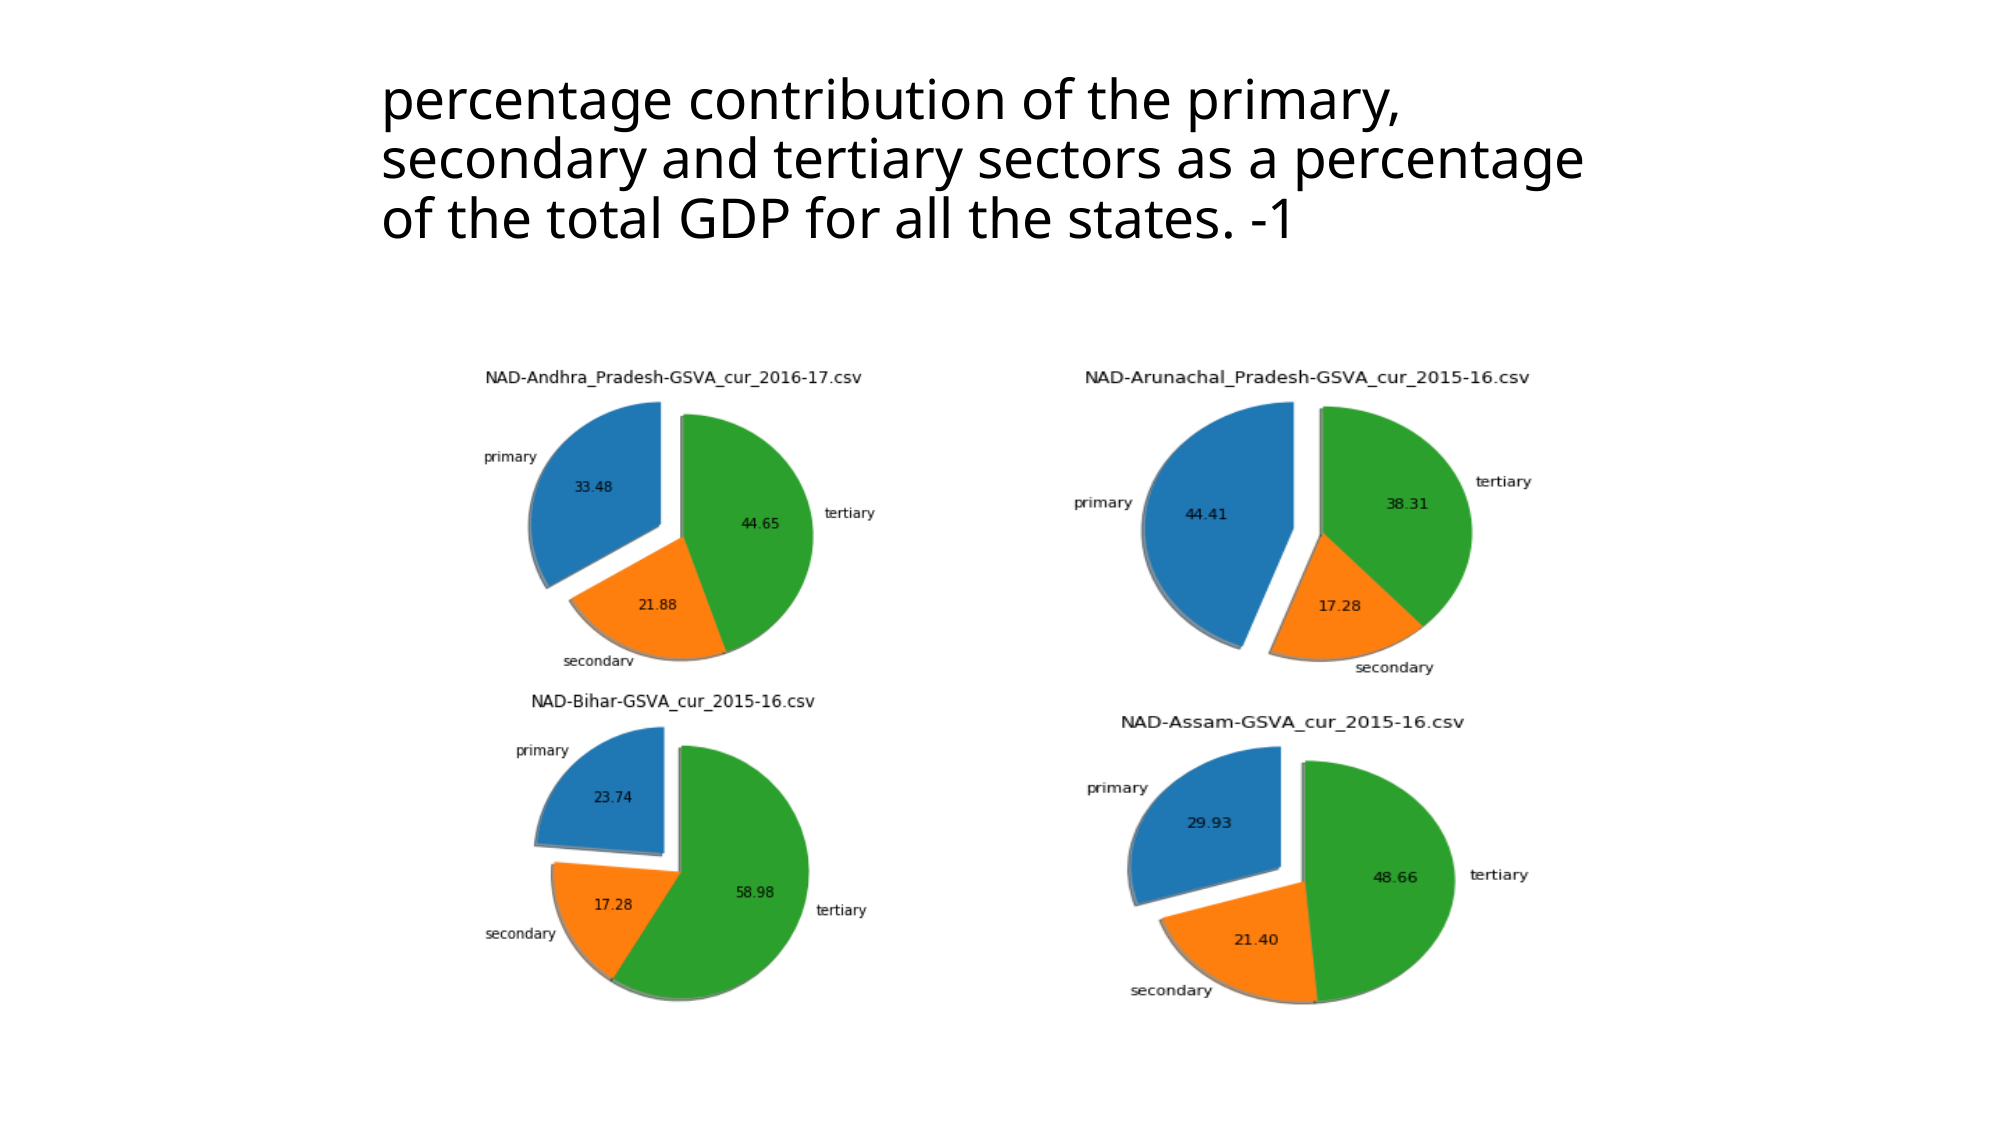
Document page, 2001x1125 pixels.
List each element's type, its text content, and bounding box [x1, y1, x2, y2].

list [365, 344, 966, 666]
picture [365, 344, 1634, 1063]
title percentage contribution of the primary, secondary and tertiary sectors as a percentage of the total GDP for all the states. -1 [366, 42, 1634, 344]
